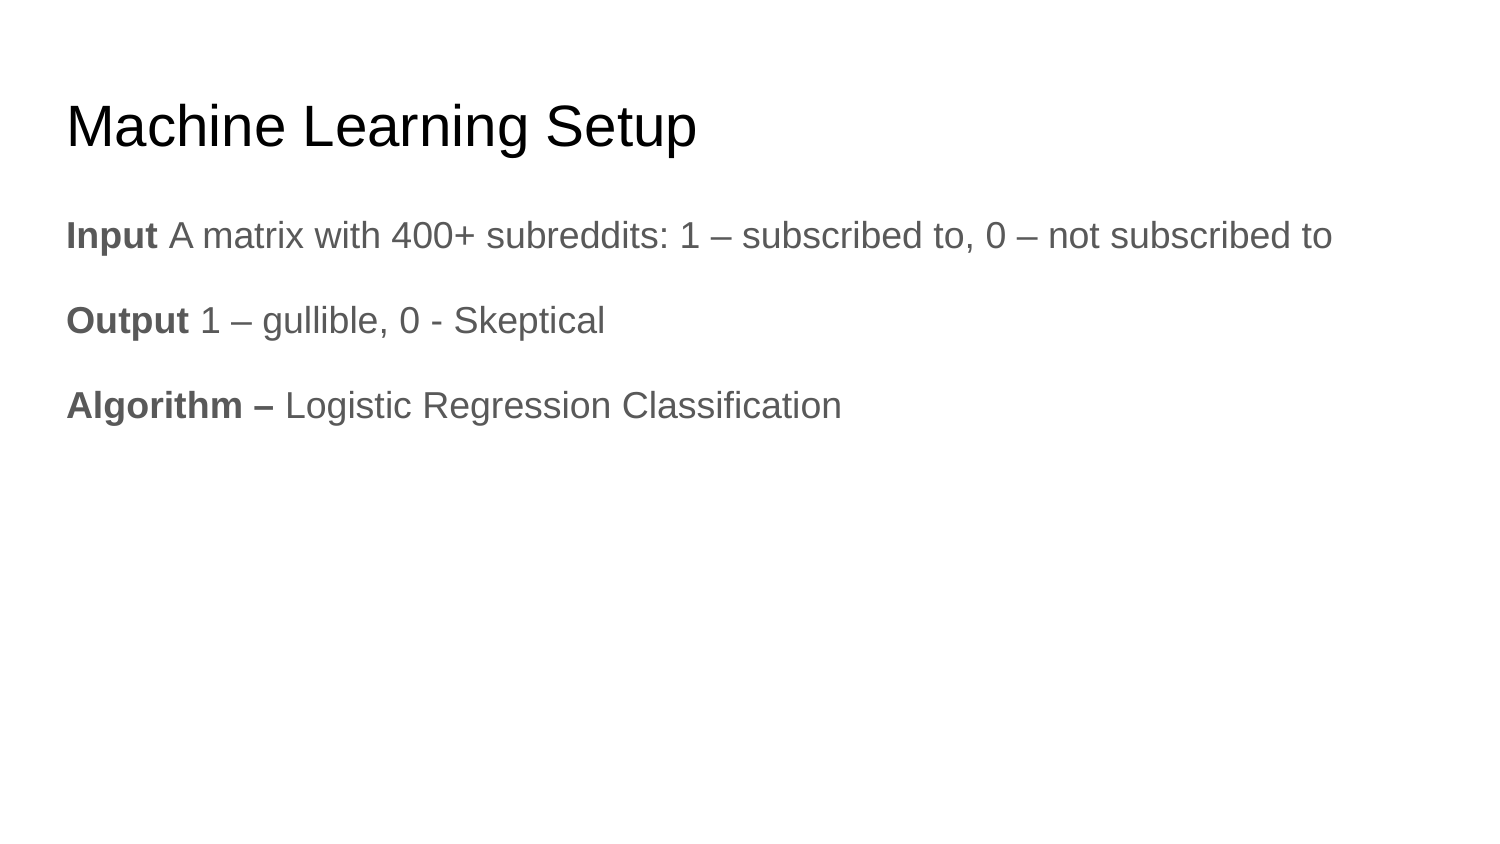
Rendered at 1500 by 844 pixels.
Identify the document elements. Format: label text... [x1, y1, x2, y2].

list Input A matrix with 400+ subreddits: 1 – subscribed to, 0 – not subscribed to Output 1 – gullible, 0 - Skeptical Algorithm – Logistic Regression Classification [51, 189, 1449, 750]
title Machine Learning Setup [51, 72, 1449, 167]
